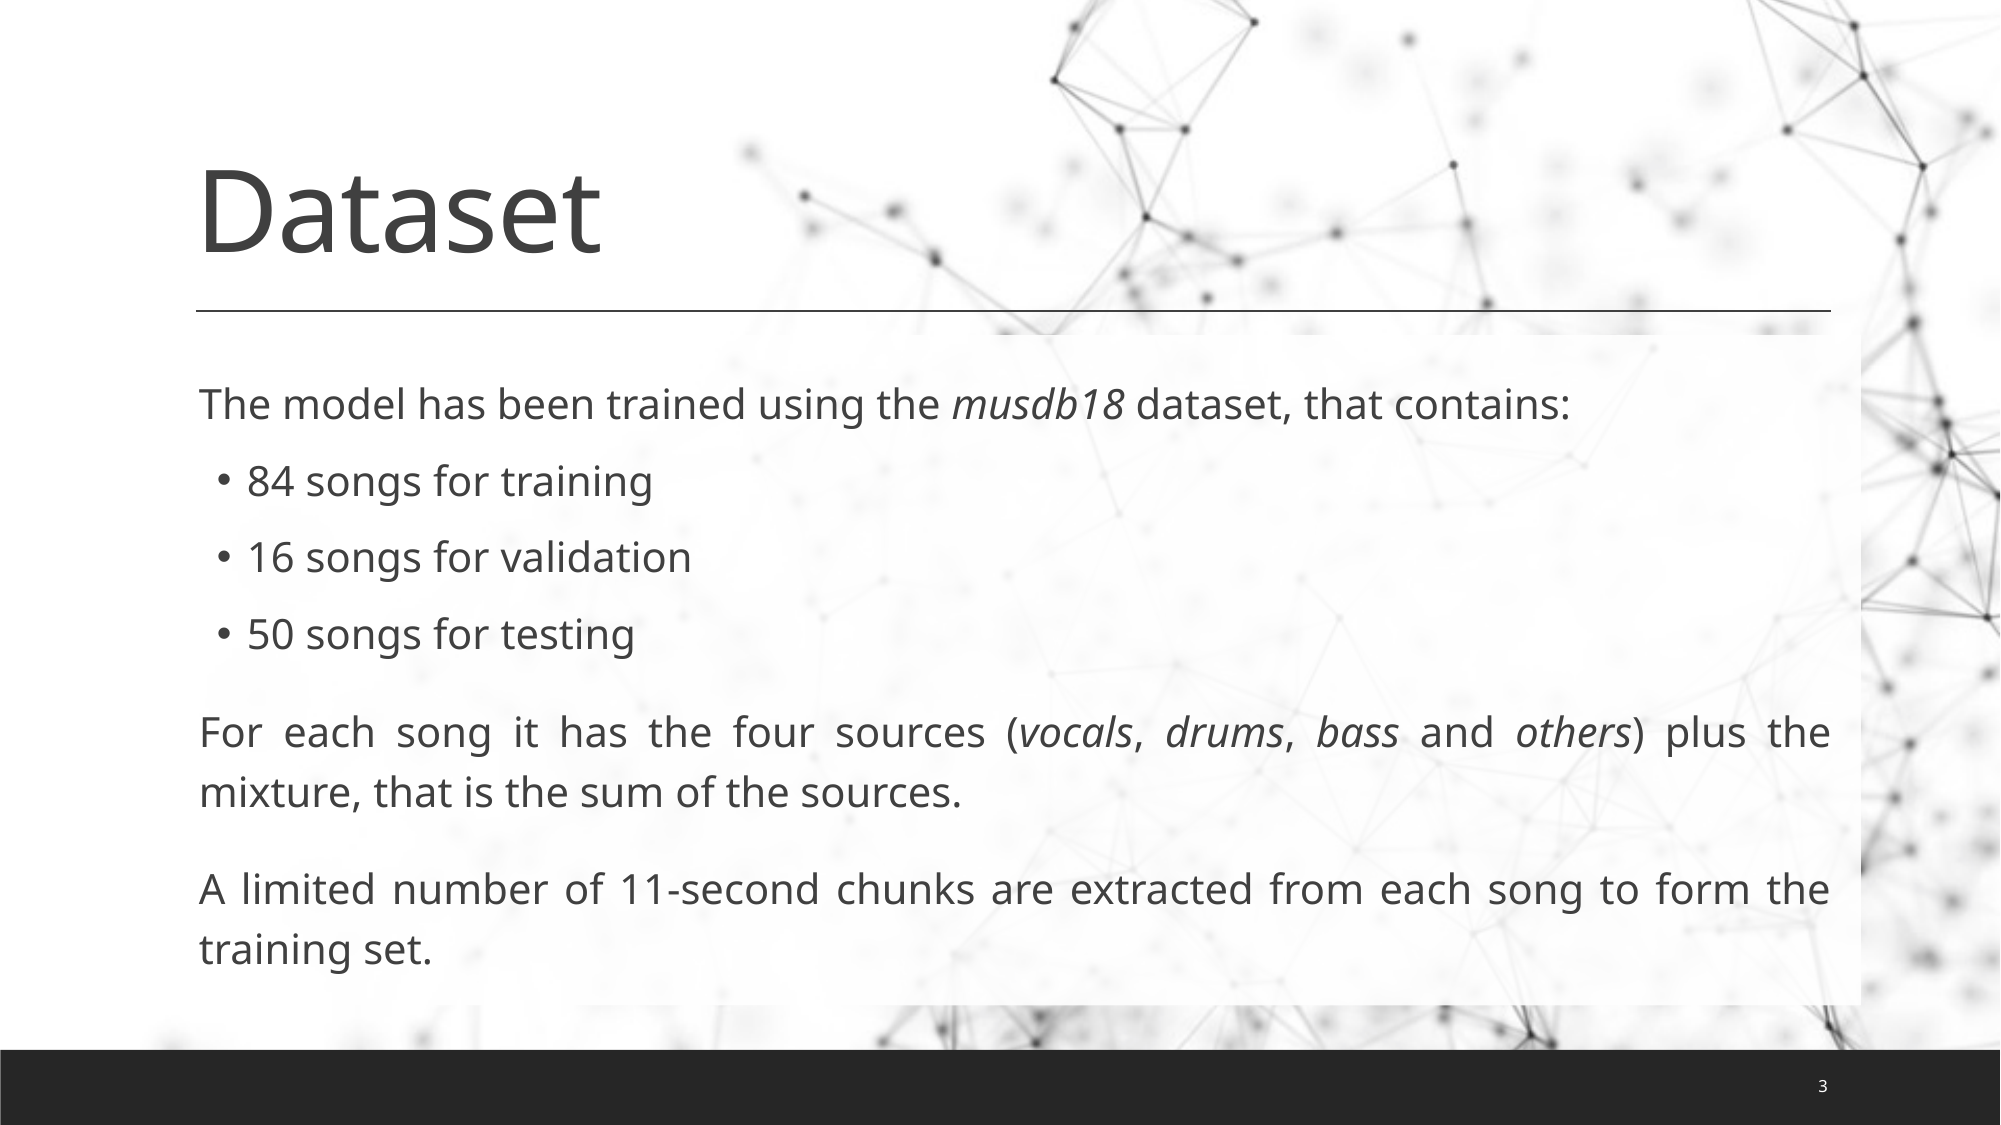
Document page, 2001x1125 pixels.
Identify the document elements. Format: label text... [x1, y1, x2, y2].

title Dataset [180, 47, 1830, 285]
picture [0, 0, 2001, 1125]
list The model has been trained using the musdb18 dataset, that contains: 84 songs for training 16 songs for validation 50 songs for testing For each song it has the four sources (vocals, drums, bass and others) plus the mixture, that is the sum of the sources. A limited number of 11-second chunks are extracted from each song to form the training set. [166, 335, 1861, 1006]
slide_number 2 [1803, 1057, 1932, 1118]
